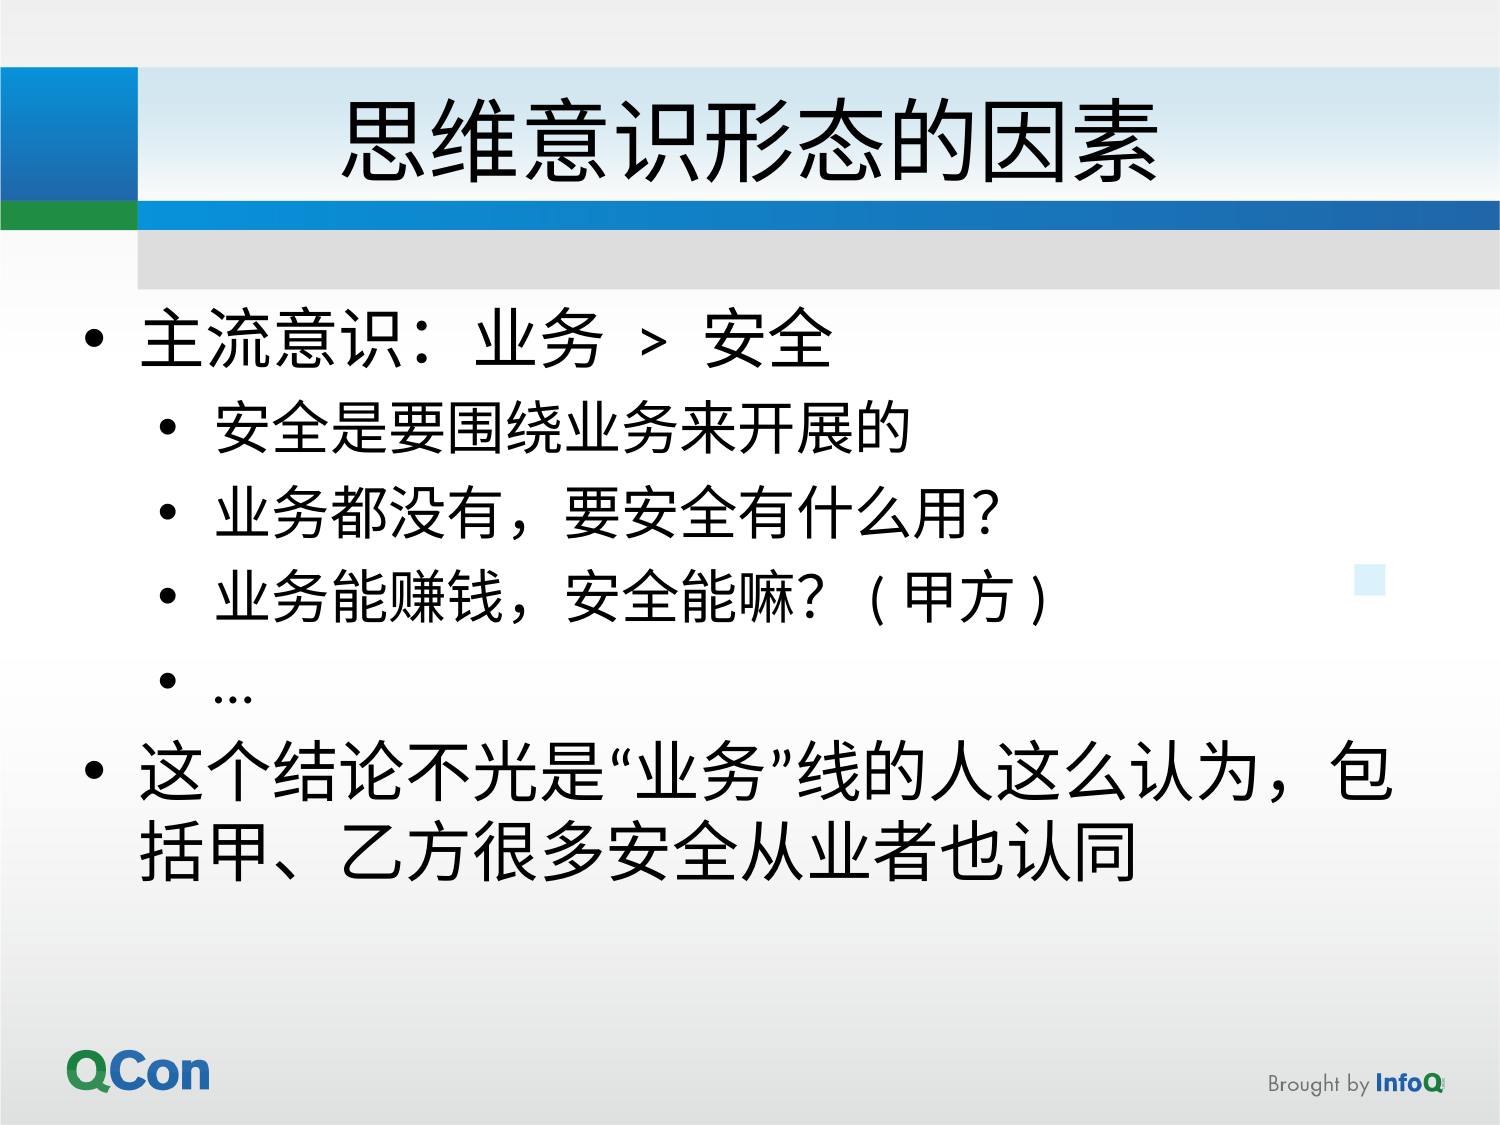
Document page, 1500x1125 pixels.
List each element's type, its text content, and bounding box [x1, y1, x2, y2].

slide_number [1074, 1050, 1426, 1096]
picture [0, 0, 1500, 1125]
title 思维意识形态的因素 [74, 14, 1426, 263]
list 主流意识：业务 > 安全 安全是要围绕业务来开展的 业务都没有，要安全有什么用？ 业务能赚钱，安全能嘛？(甲方) … 这个结论不光是“业务”线的人这么认为，包括甲、乙方很多安全从业者也认同 [74, 289, 1426, 1125]
